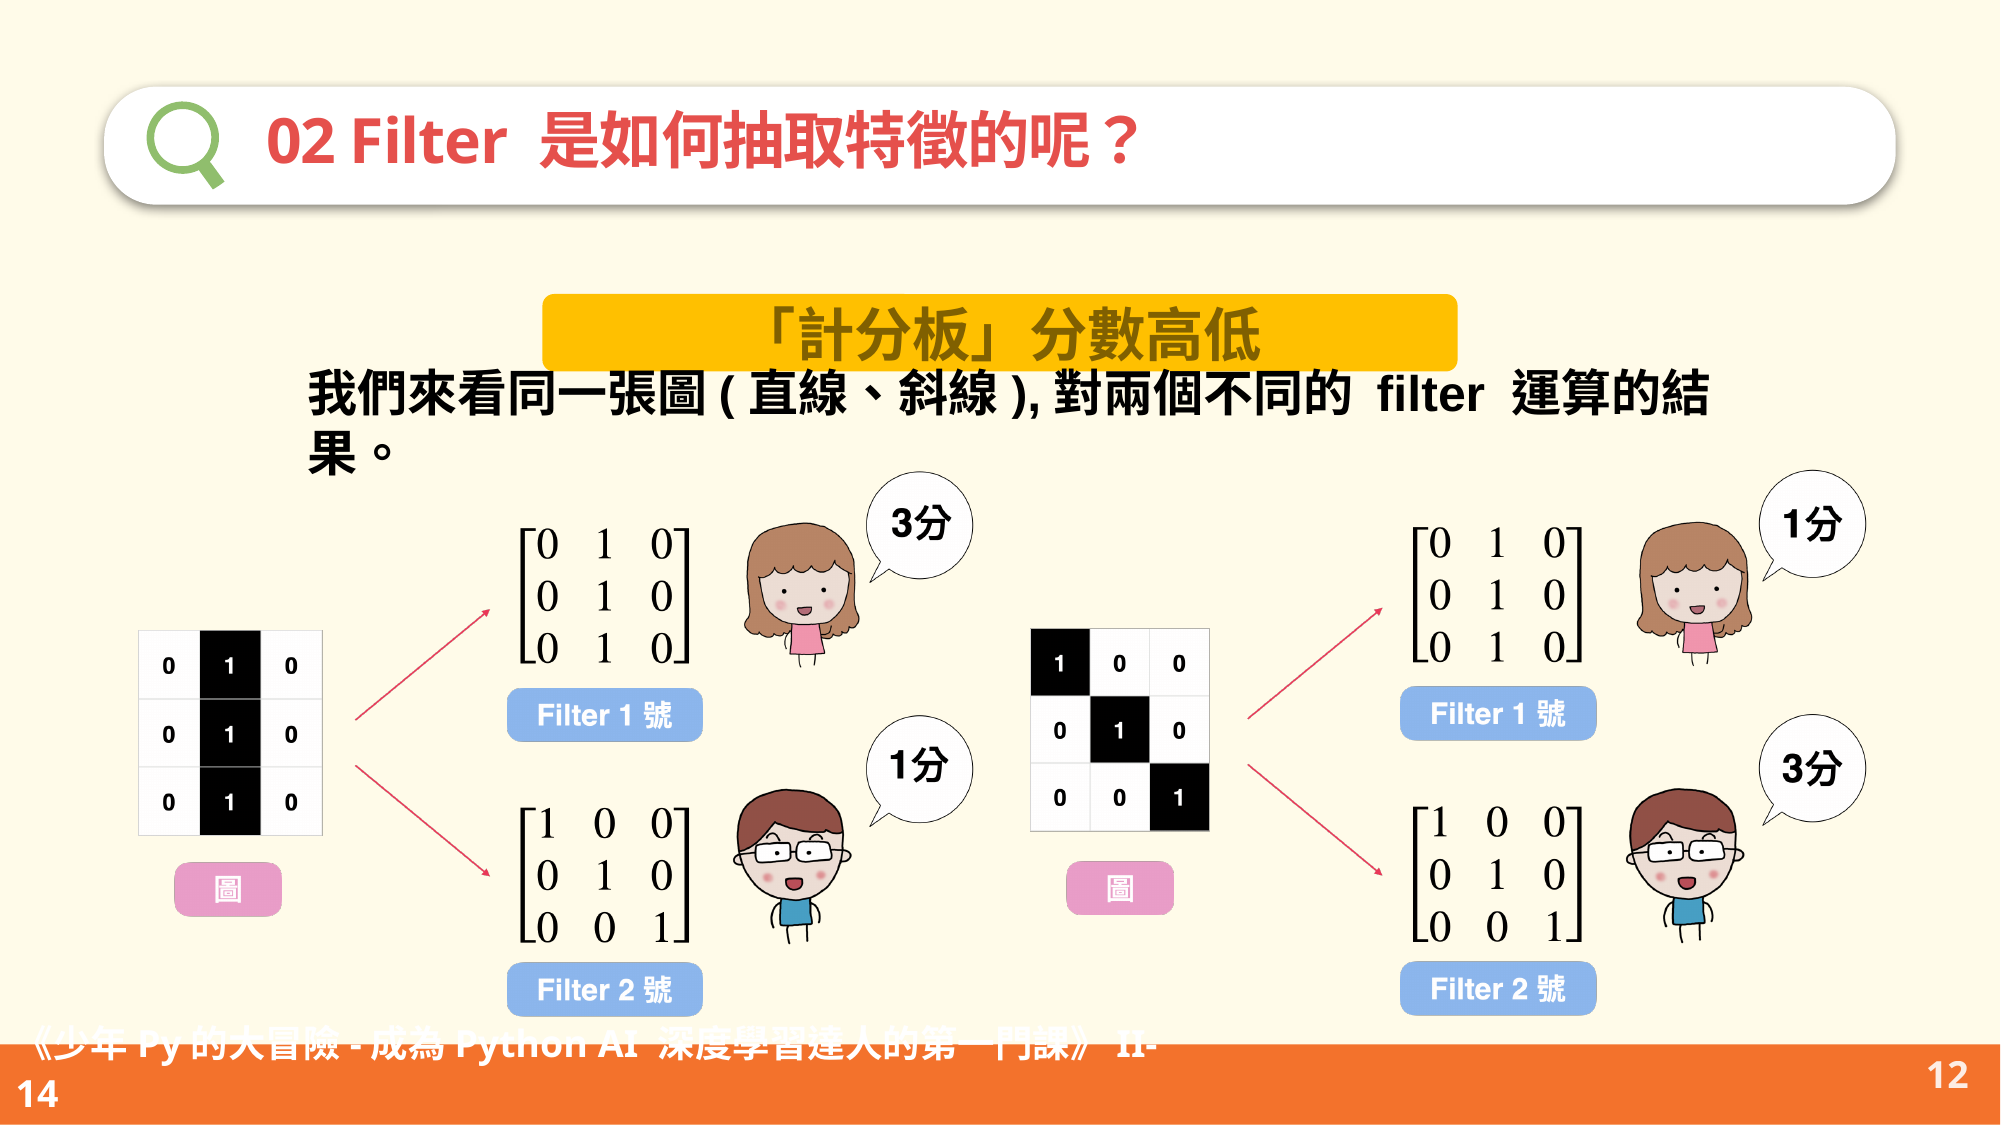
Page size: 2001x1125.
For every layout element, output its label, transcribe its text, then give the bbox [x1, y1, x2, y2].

text_box 我們來看同一張圖(直線、斜線),對兩個不同的 filter 運算的結果。 [299, 352, 1726, 490]
list 02 Filter 是如何抽取特徵的呢？ [257, 106, 1838, 185]
text_box 「計分板」分數高低 [542, 293, 1458, 352]
slide_number 12 [1912, 1047, 1982, 1111]
picture [137, 470, 974, 1017]
picture [1028, 468, 1867, 1016]
